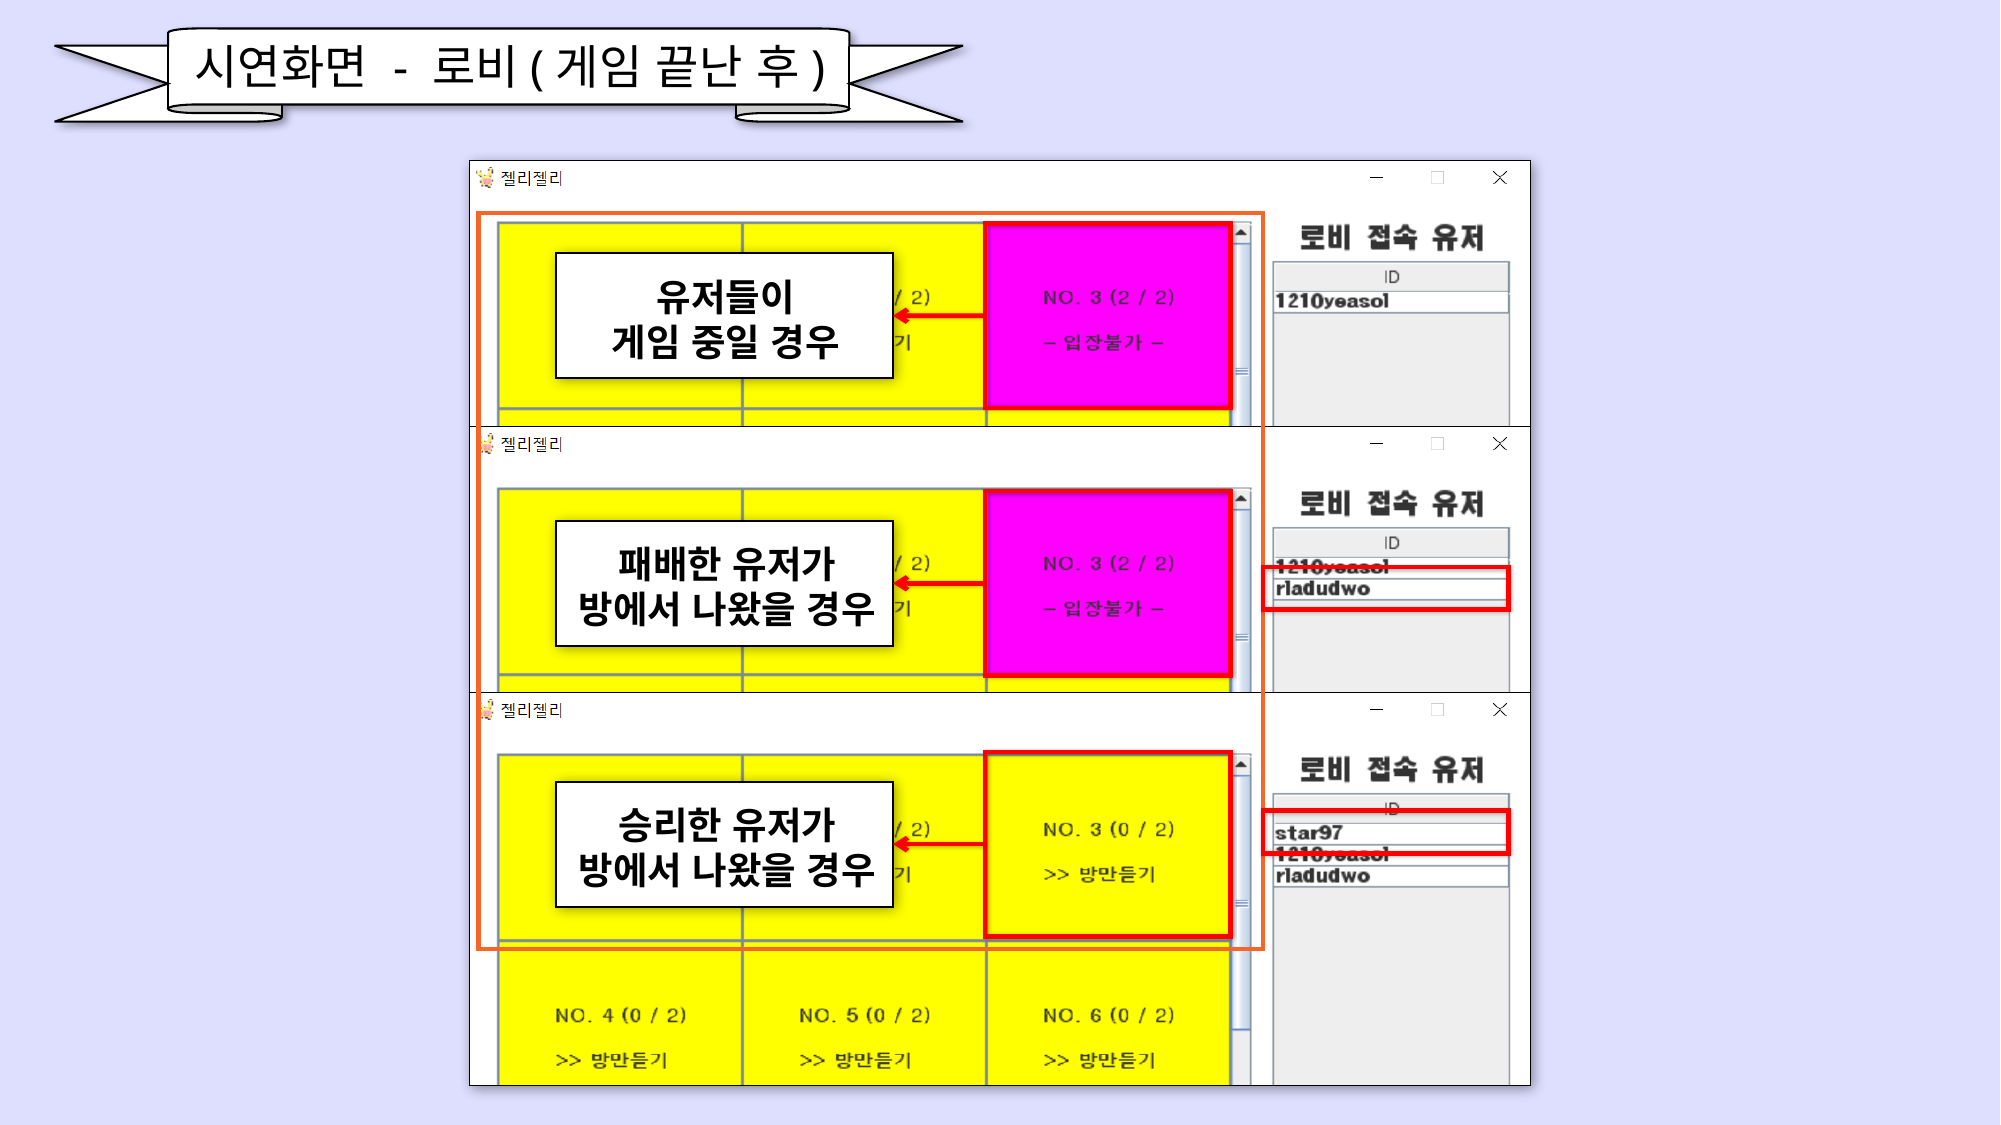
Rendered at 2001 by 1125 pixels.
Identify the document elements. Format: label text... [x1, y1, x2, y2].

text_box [893, 491, 1231, 676]
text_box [549, 520, 893, 646]
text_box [893, 751, 1231, 937]
picture [468, 160, 1531, 1086]
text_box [556, 253, 893, 379]
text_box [893, 223, 1231, 408]
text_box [549, 781, 893, 907]
text_box 시연화면 - 로비(게임 끝난 후) [172, 27, 847, 104]
text_box [54, 29, 964, 123]
